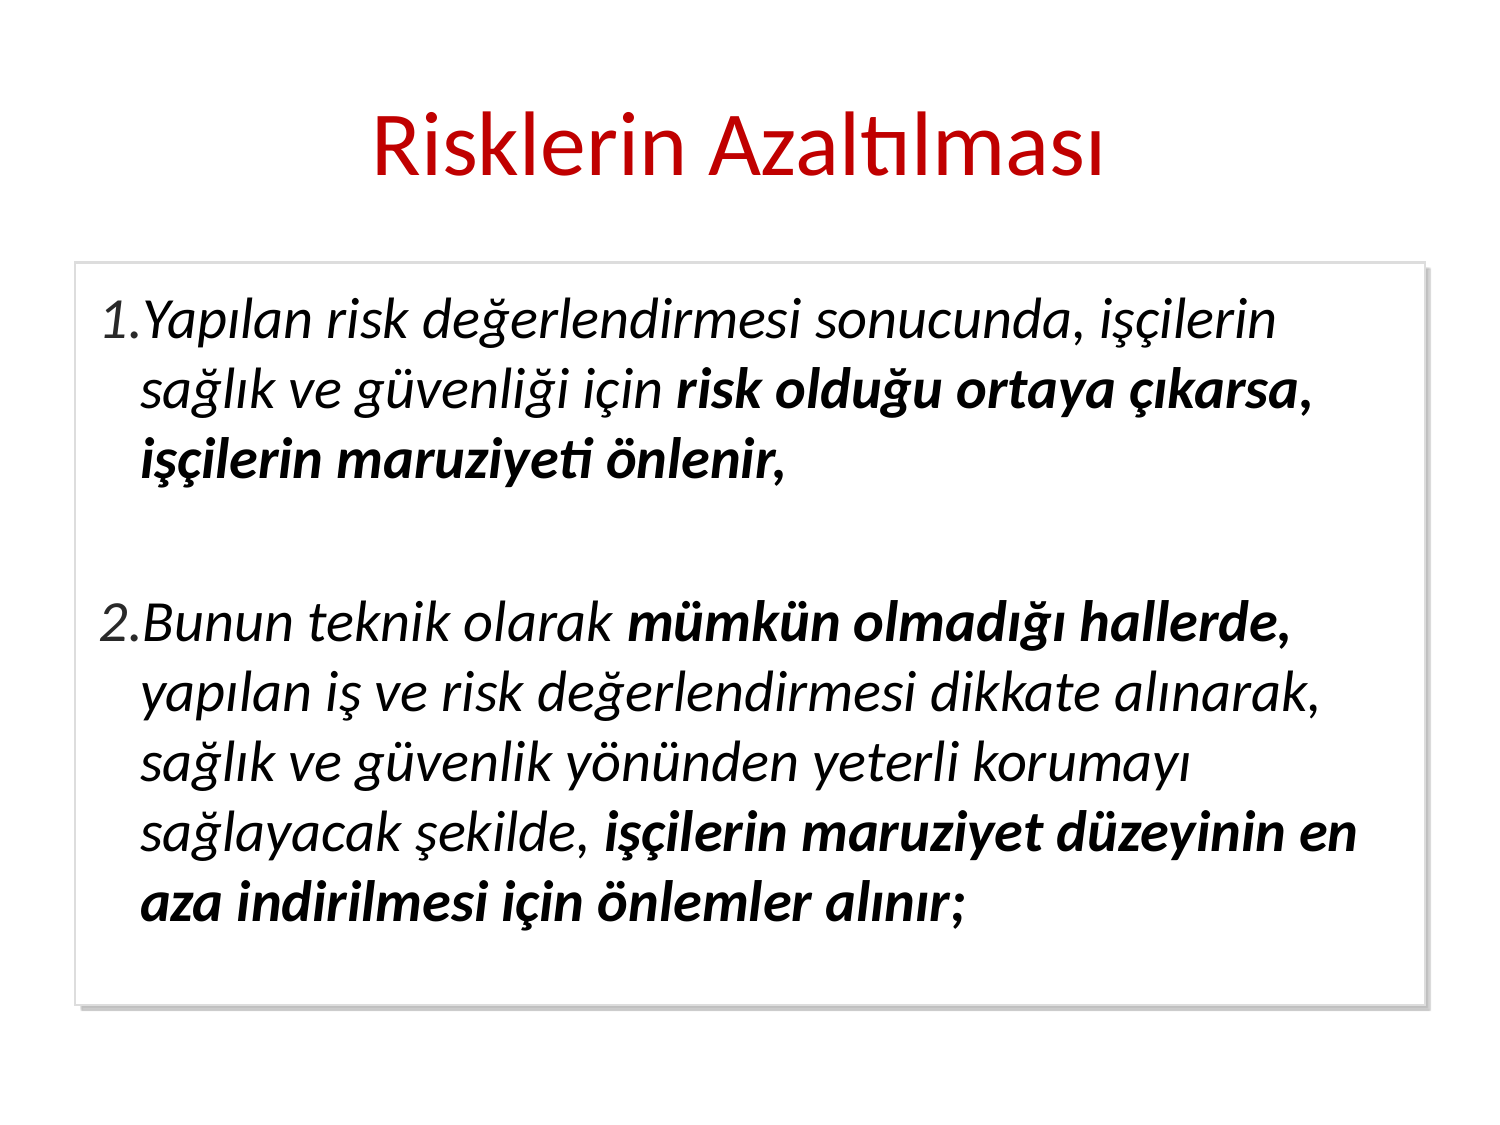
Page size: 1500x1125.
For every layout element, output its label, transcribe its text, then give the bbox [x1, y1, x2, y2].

list Yapılan risk değerlendirmesi sonucunda, işçilerin sağlık ve güvenliği için risk olduğu ortaya çıkarsa, işçilerin maruziyeti önlenir, Bunun teknik olarak mümkün olmadığı hallerde, yapılan iş ve risk değerlendirmesi dikkate alınarak, sağlık ve güvenlik yönünden yeterli korumayı sağlayacak şekilde, işçilerin maruziyet düzeyinin en aza indirilmesi için önlemler alınır; [75, 262, 1425, 1005]
title Risklerin Azaltılması [75, 45, 1425, 233]
